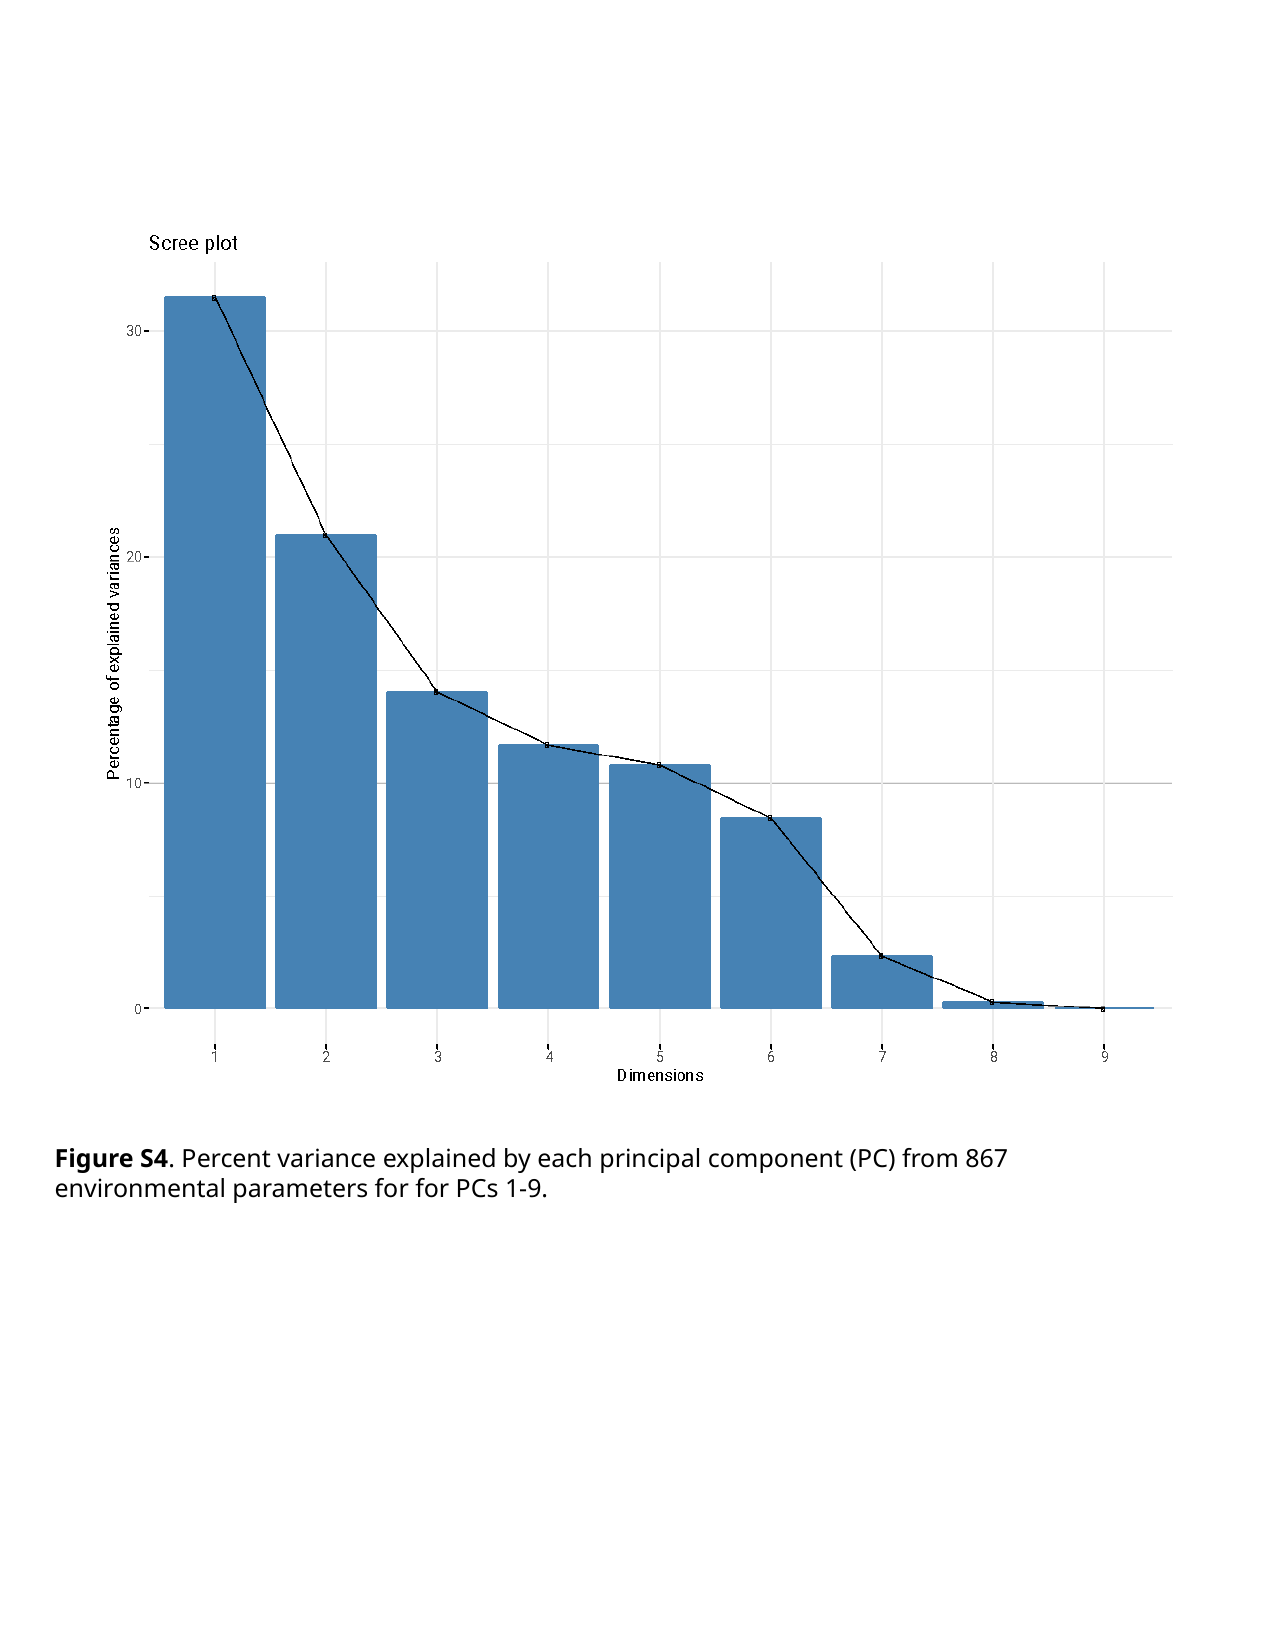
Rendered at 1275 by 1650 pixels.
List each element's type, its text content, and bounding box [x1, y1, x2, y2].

picture [98, 227, 1177, 1090]
text_box Figure S4. Percent variance explained by each principal component (PC) from 867 environmental parameters for for PCs 1-9. [39, 1135, 1177, 1211]
